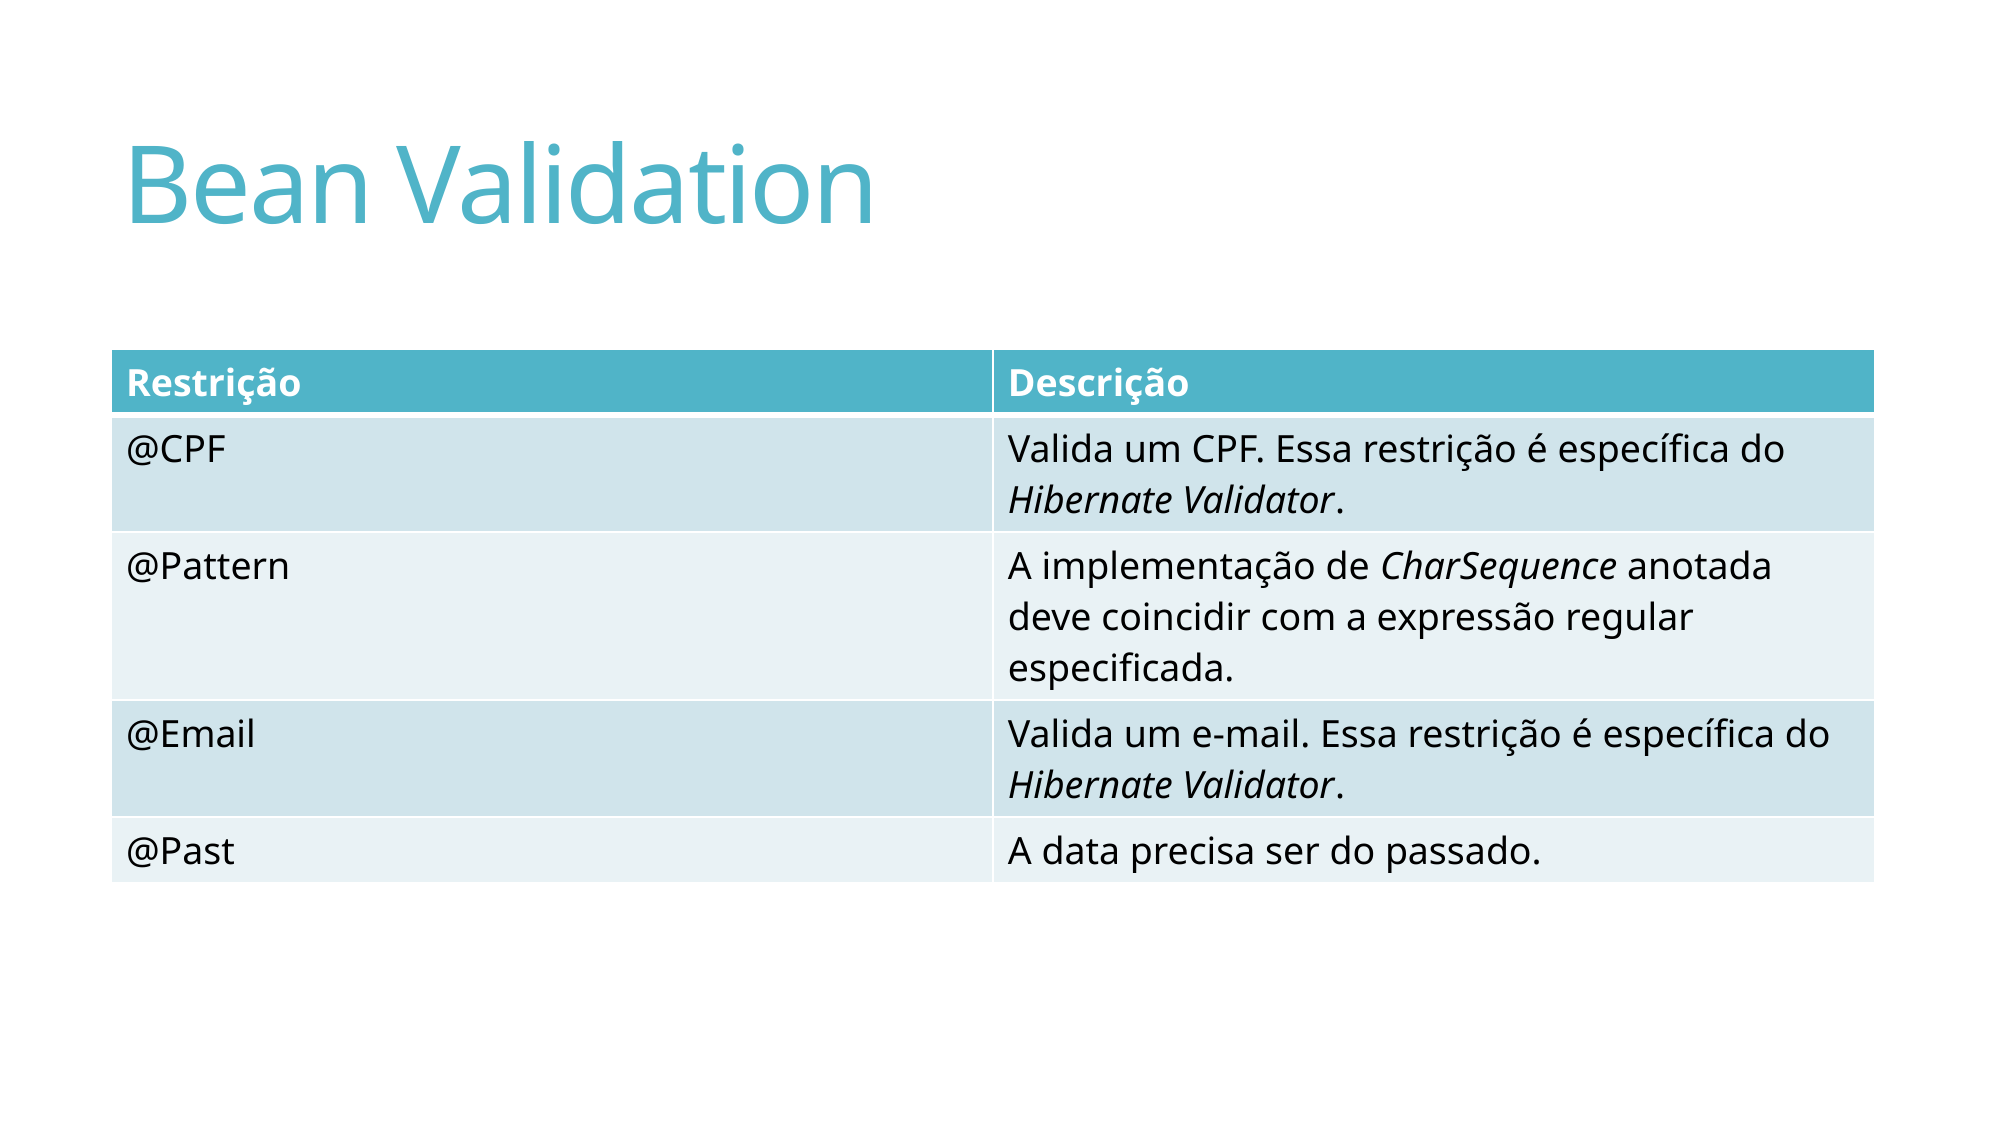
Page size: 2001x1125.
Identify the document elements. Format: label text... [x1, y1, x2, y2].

table_cell @Past [112, 818, 992, 882]
title Bean Validation [107, 128, 1875, 254]
table_cell @Email [112, 701, 992, 816]
table_cell A data precisa ser do passado. [994, 818, 1874, 882]
table_cell Valida um CPF. Essa restrição é específica do Hibernate Validator. [994, 418, 1874, 531]
table_header Restrição [112, 350, 992, 412]
table_cell A implementação de CharSequence anotada deve coincidir com a expressão regular especificada. [994, 533, 1874, 699]
table_cell @Pattern [112, 533, 992, 699]
table_cell @CPF [112, 418, 992, 531]
table_header Descrição [994, 350, 1874, 412]
table_cell Valida um e-mail. Essa restrição é específica do Hibernate Validator. [994, 701, 1874, 816]
